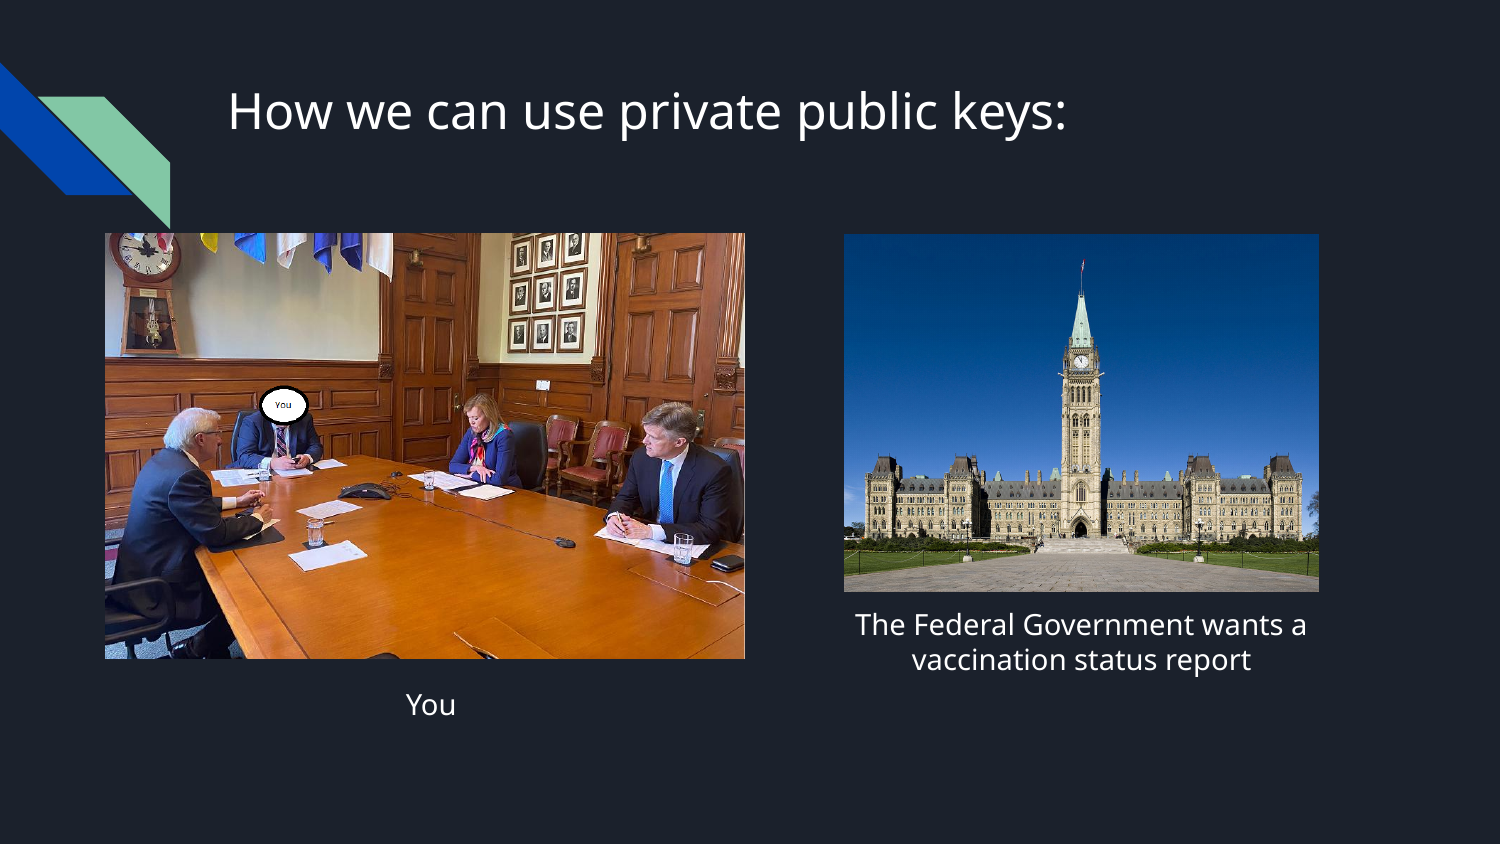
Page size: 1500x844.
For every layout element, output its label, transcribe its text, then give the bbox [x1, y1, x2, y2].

picture [105, 233, 745, 659]
text_box The Federal Government wants a vaccination status report [787, 591, 1376, 692]
text_box You [206, 671, 656, 737]
picture [844, 234, 1319, 592]
title How we can use private public keys: [212, 64, 1368, 215]
